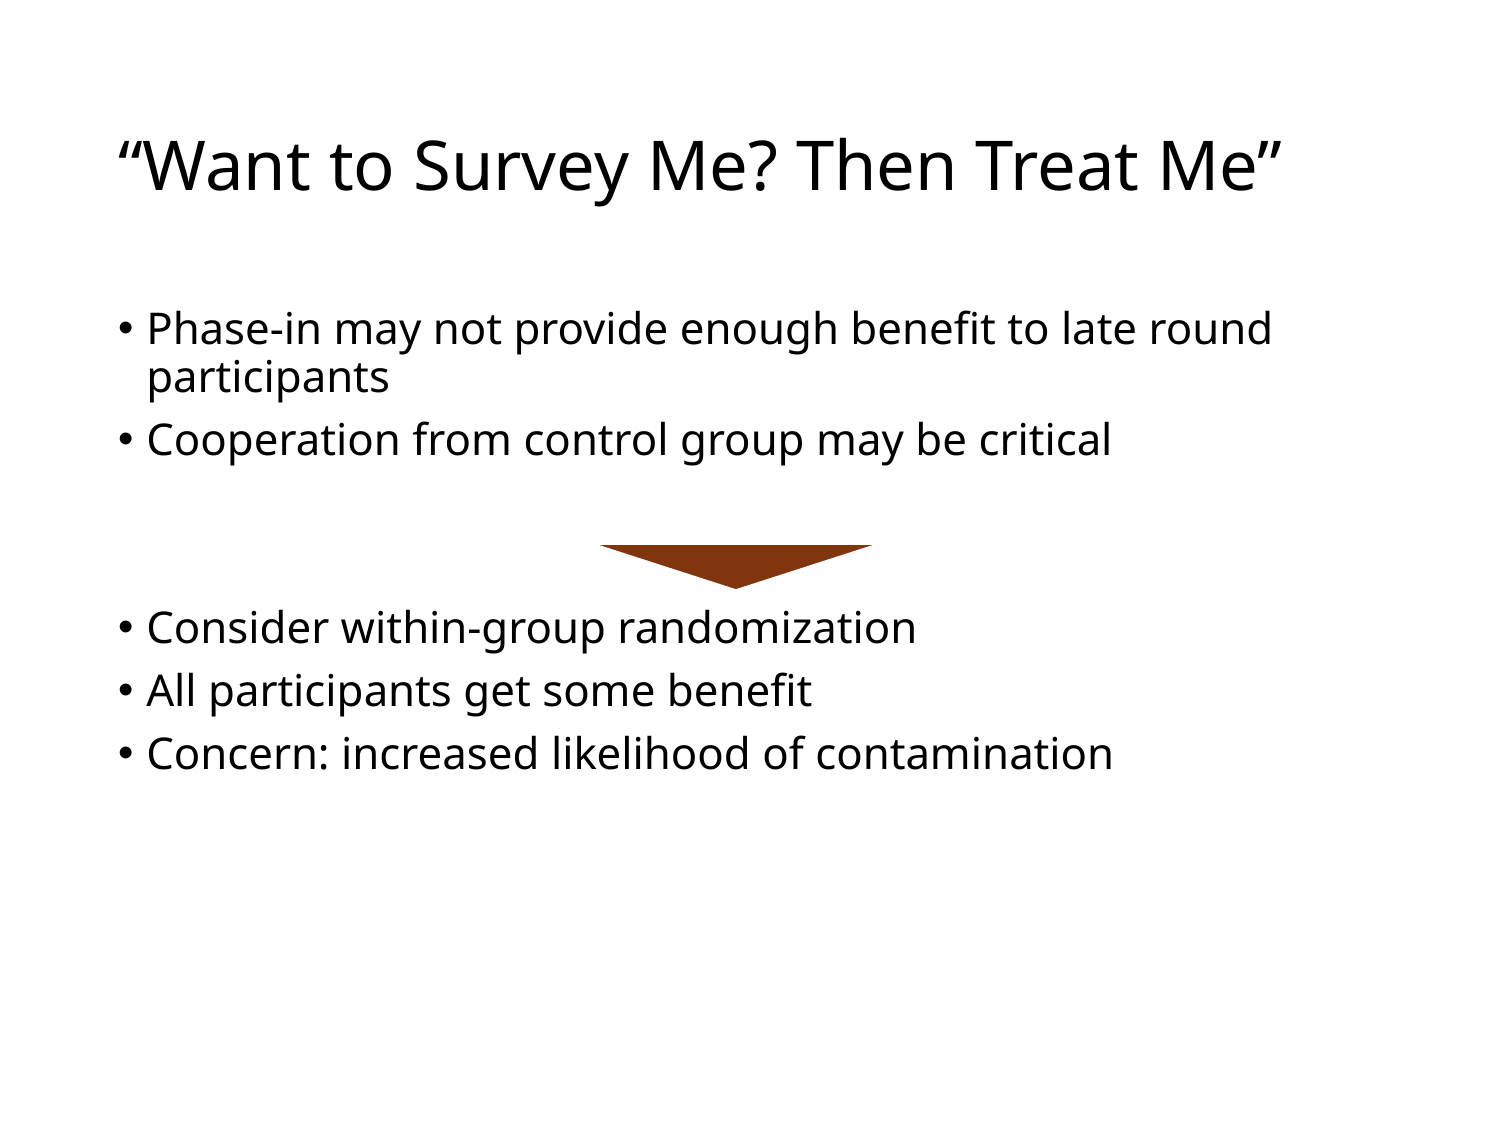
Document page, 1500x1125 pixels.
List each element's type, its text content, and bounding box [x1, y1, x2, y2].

list Phase-in may not provide enough benefit to late round participants Cooperation from control group may be critical Consider within-group randomization All participants get some benefit Concern: increased likelihood of contamination [103, 299, 1397, 1014]
title “Want to Survey Me? Then Treat Me” [103, 59, 1397, 278]
text_box [590, 543, 882, 591]
